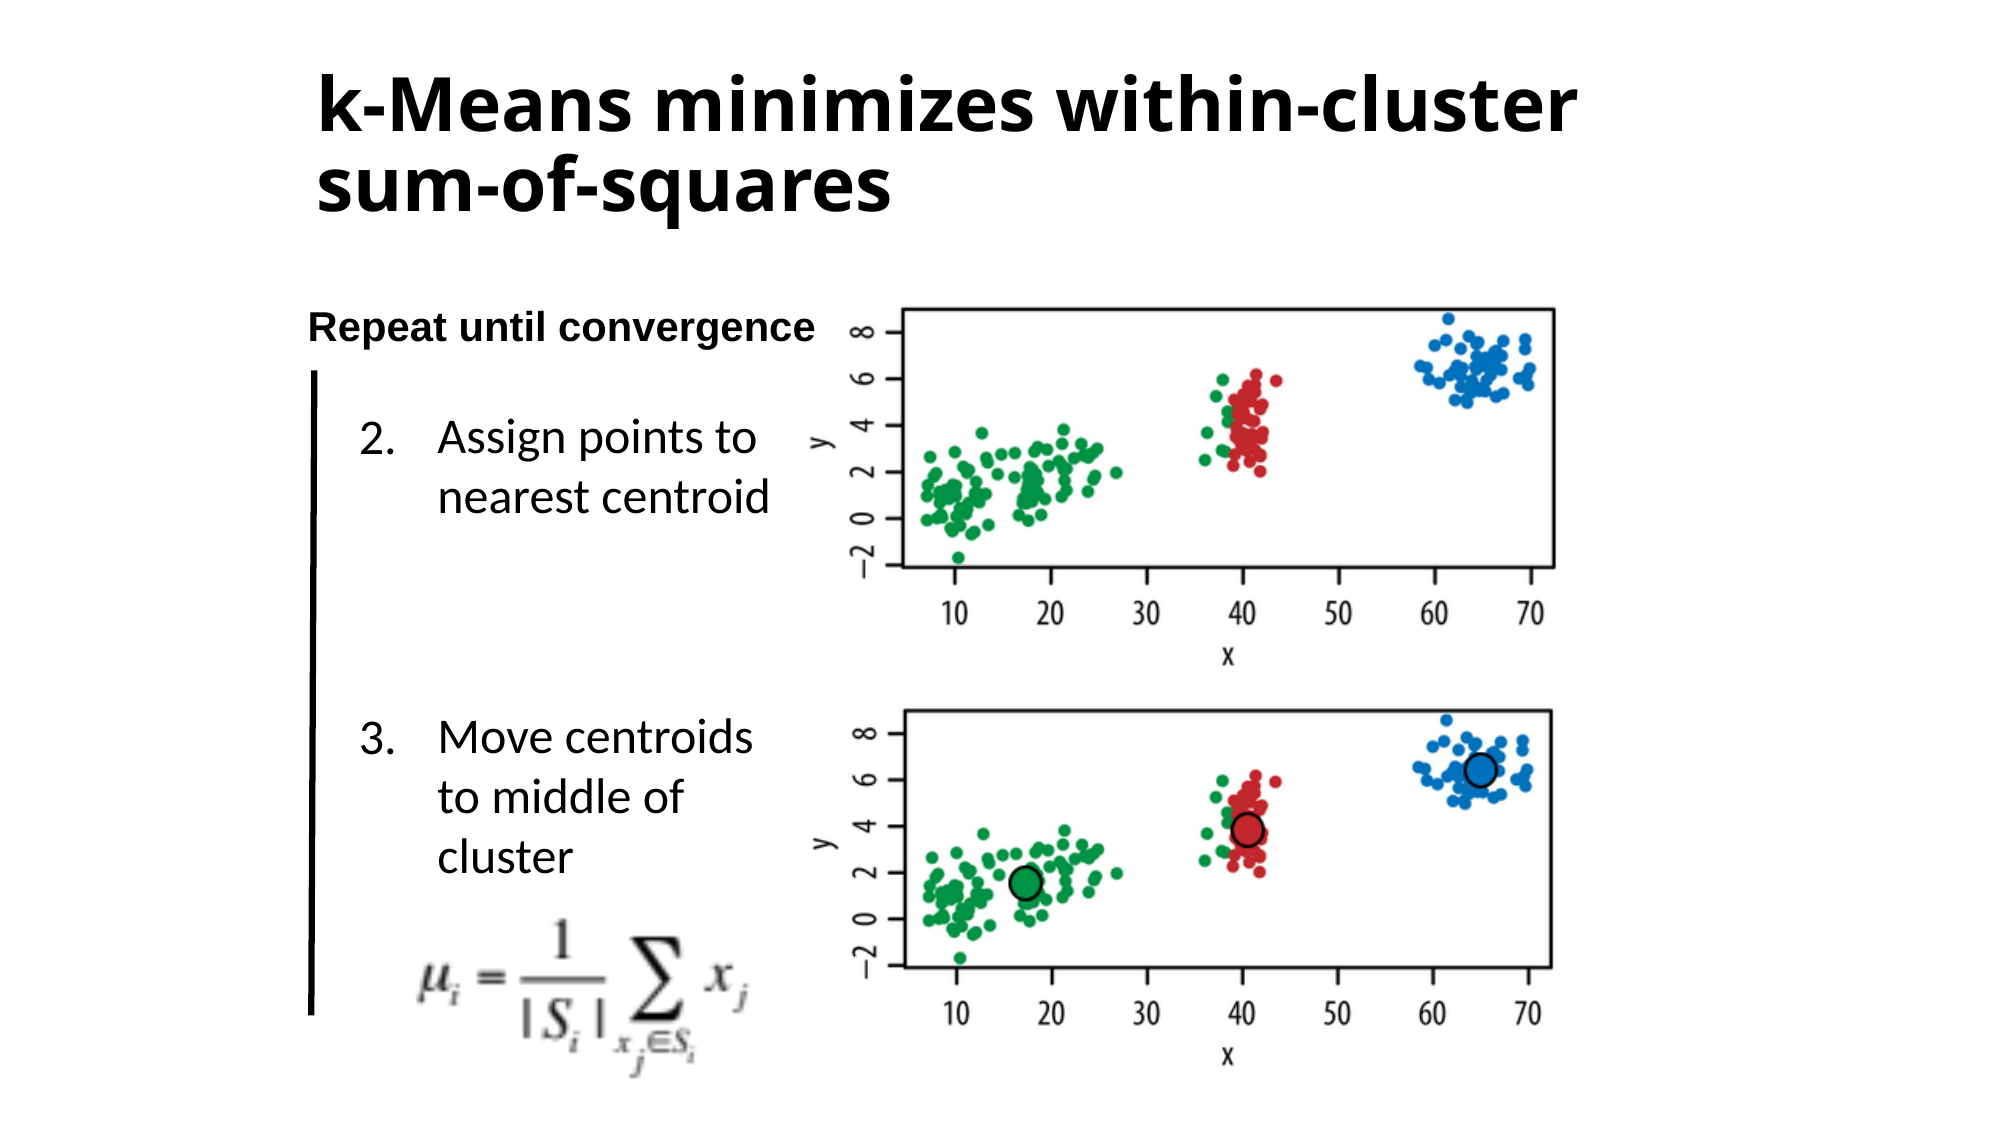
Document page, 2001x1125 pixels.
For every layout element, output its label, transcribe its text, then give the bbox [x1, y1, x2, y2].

text_box 2. 3. [343, 389, 724, 996]
title k-Means minimizes within-cluster sum-of-squares [301, 51, 1699, 177]
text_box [411, 902, 759, 1083]
picture [793, 279, 1578, 683]
picture [796, 693, 1575, 1079]
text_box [311, 370, 315, 1016]
text_box Assign points to nearest centroid Move centroids to middle of cluster [422, 386, 803, 936]
text_box Repeat until convergence [292, 284, 793, 386]
